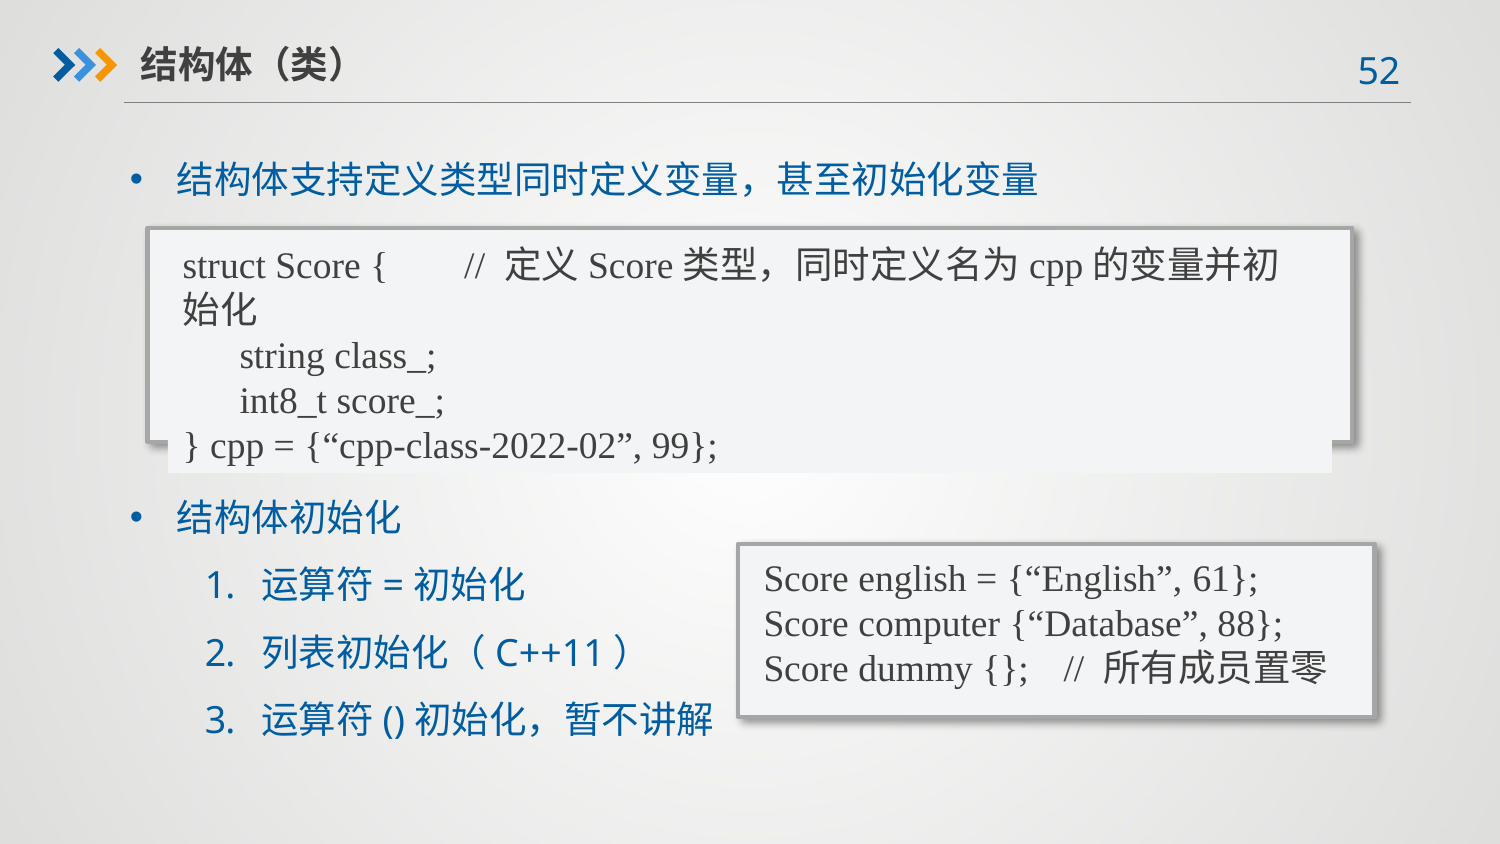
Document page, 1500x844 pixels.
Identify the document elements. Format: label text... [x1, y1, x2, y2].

text_box 结构体支持定义类型同时定义变量，甚至初始化变量 结构体初始化 运算符=初始化 列表初始化（C++11） 运算符()初始化，暂不讲解 [115, 126, 1412, 749]
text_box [737, 543, 1375, 718]
picture [0, 0, 1500, 844]
text_box 结构体（类） [140, 32, 550, 95]
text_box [147, 227, 1353, 442]
